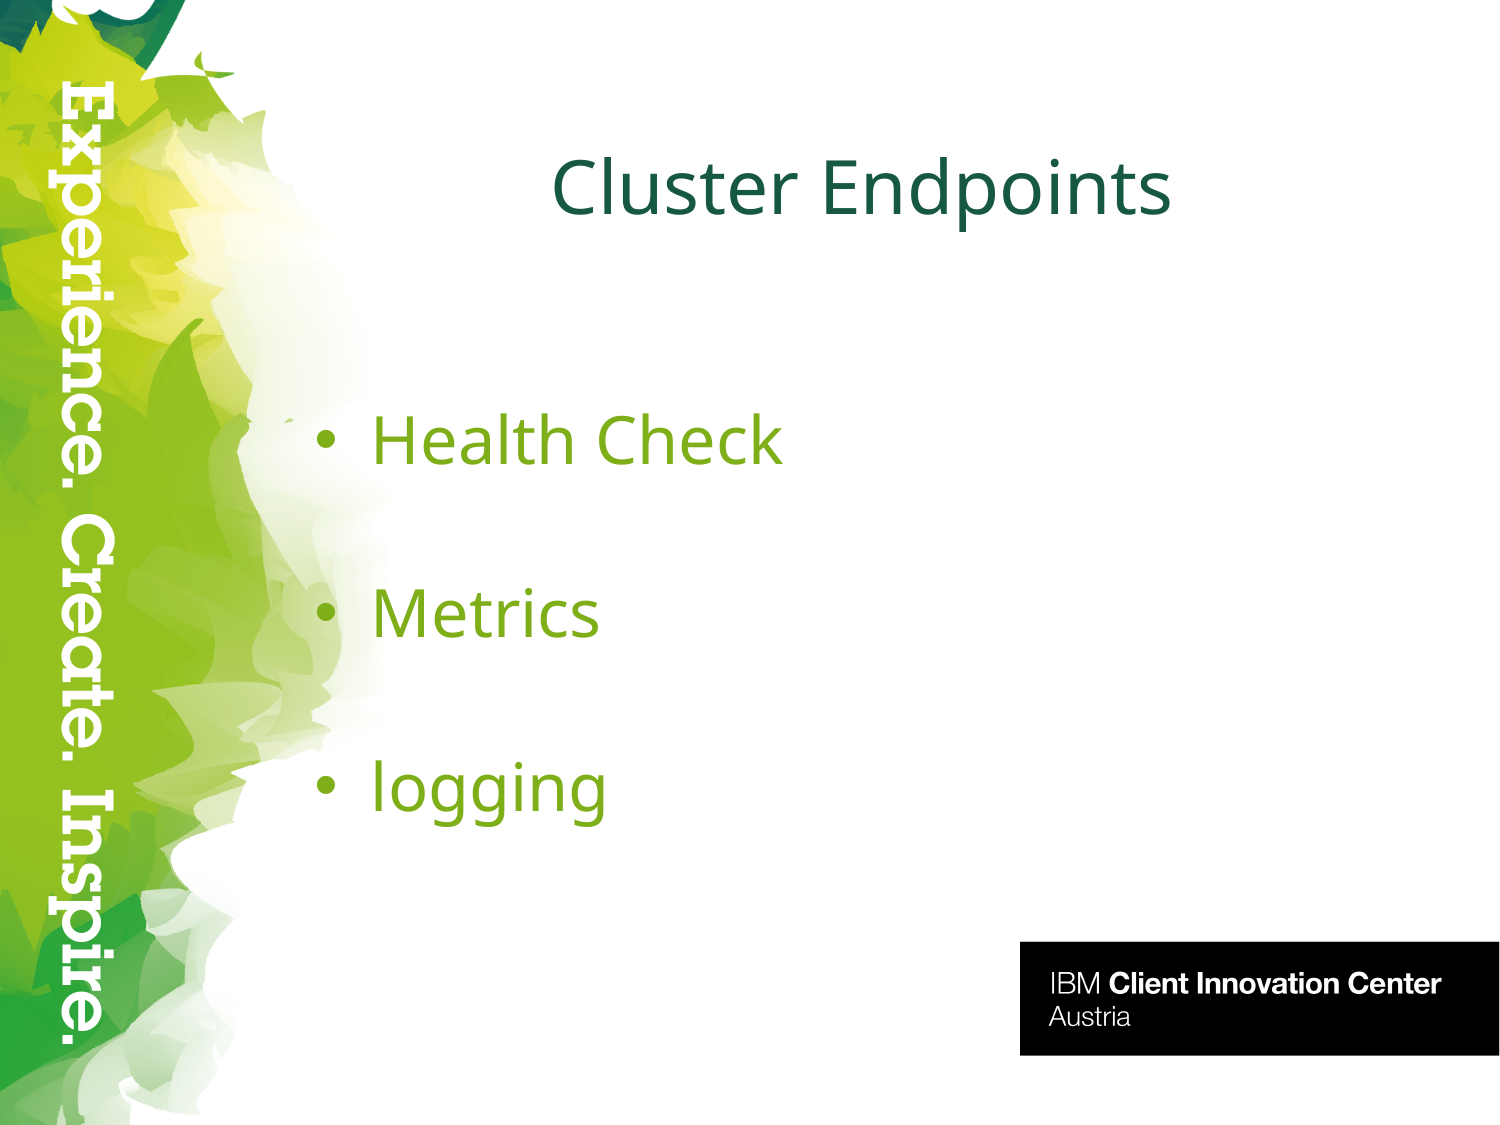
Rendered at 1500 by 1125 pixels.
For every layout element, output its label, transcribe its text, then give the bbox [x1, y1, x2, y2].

title Cluster Endpoints [299, 90, 1425, 279]
list Health Check Metrics logging [299, 310, 1425, 1005]
picture [0, 0, 1500, 1125]
